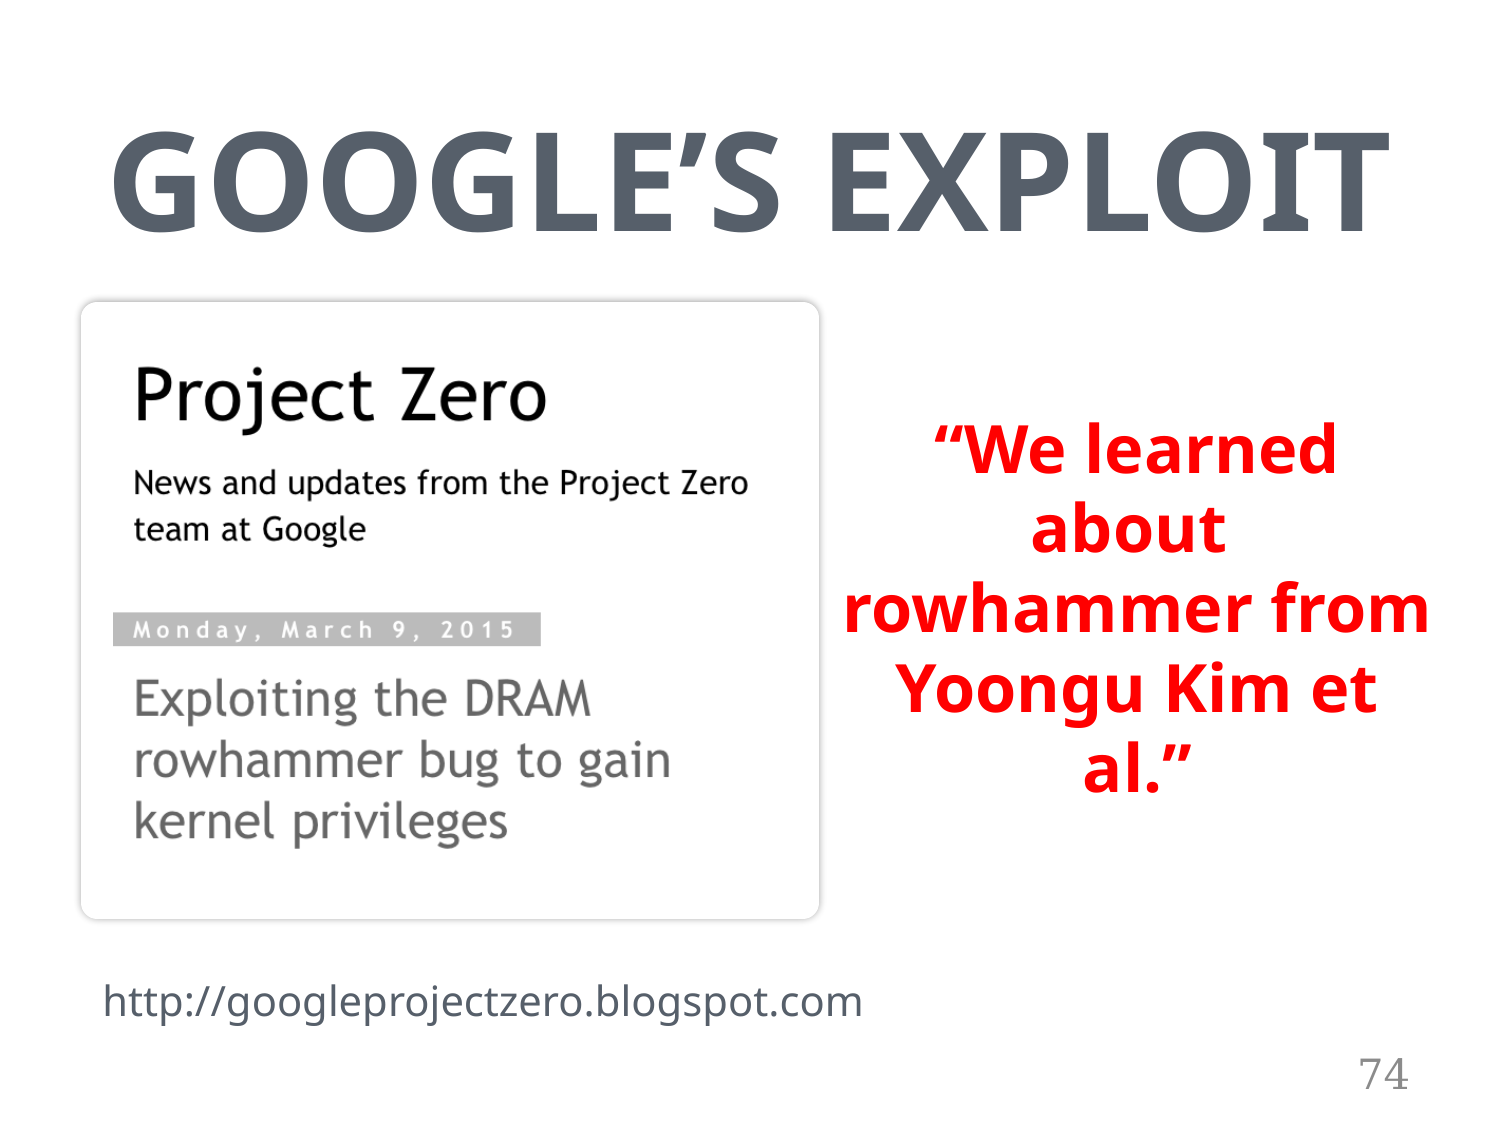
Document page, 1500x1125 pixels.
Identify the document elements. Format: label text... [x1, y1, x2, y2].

text_box GOOGLE’S EXPLOIT [62, 112, 1438, 263]
slide_number 74 [1074, 1042, 1425, 1103]
picture [112, 333, 788, 888]
list “We learned about rowhammer from Yoongu Kim et al.” [837, 312, 1438, 900]
text_box http://googleprojectzero.blogspot.com [87, 962, 925, 1038]
